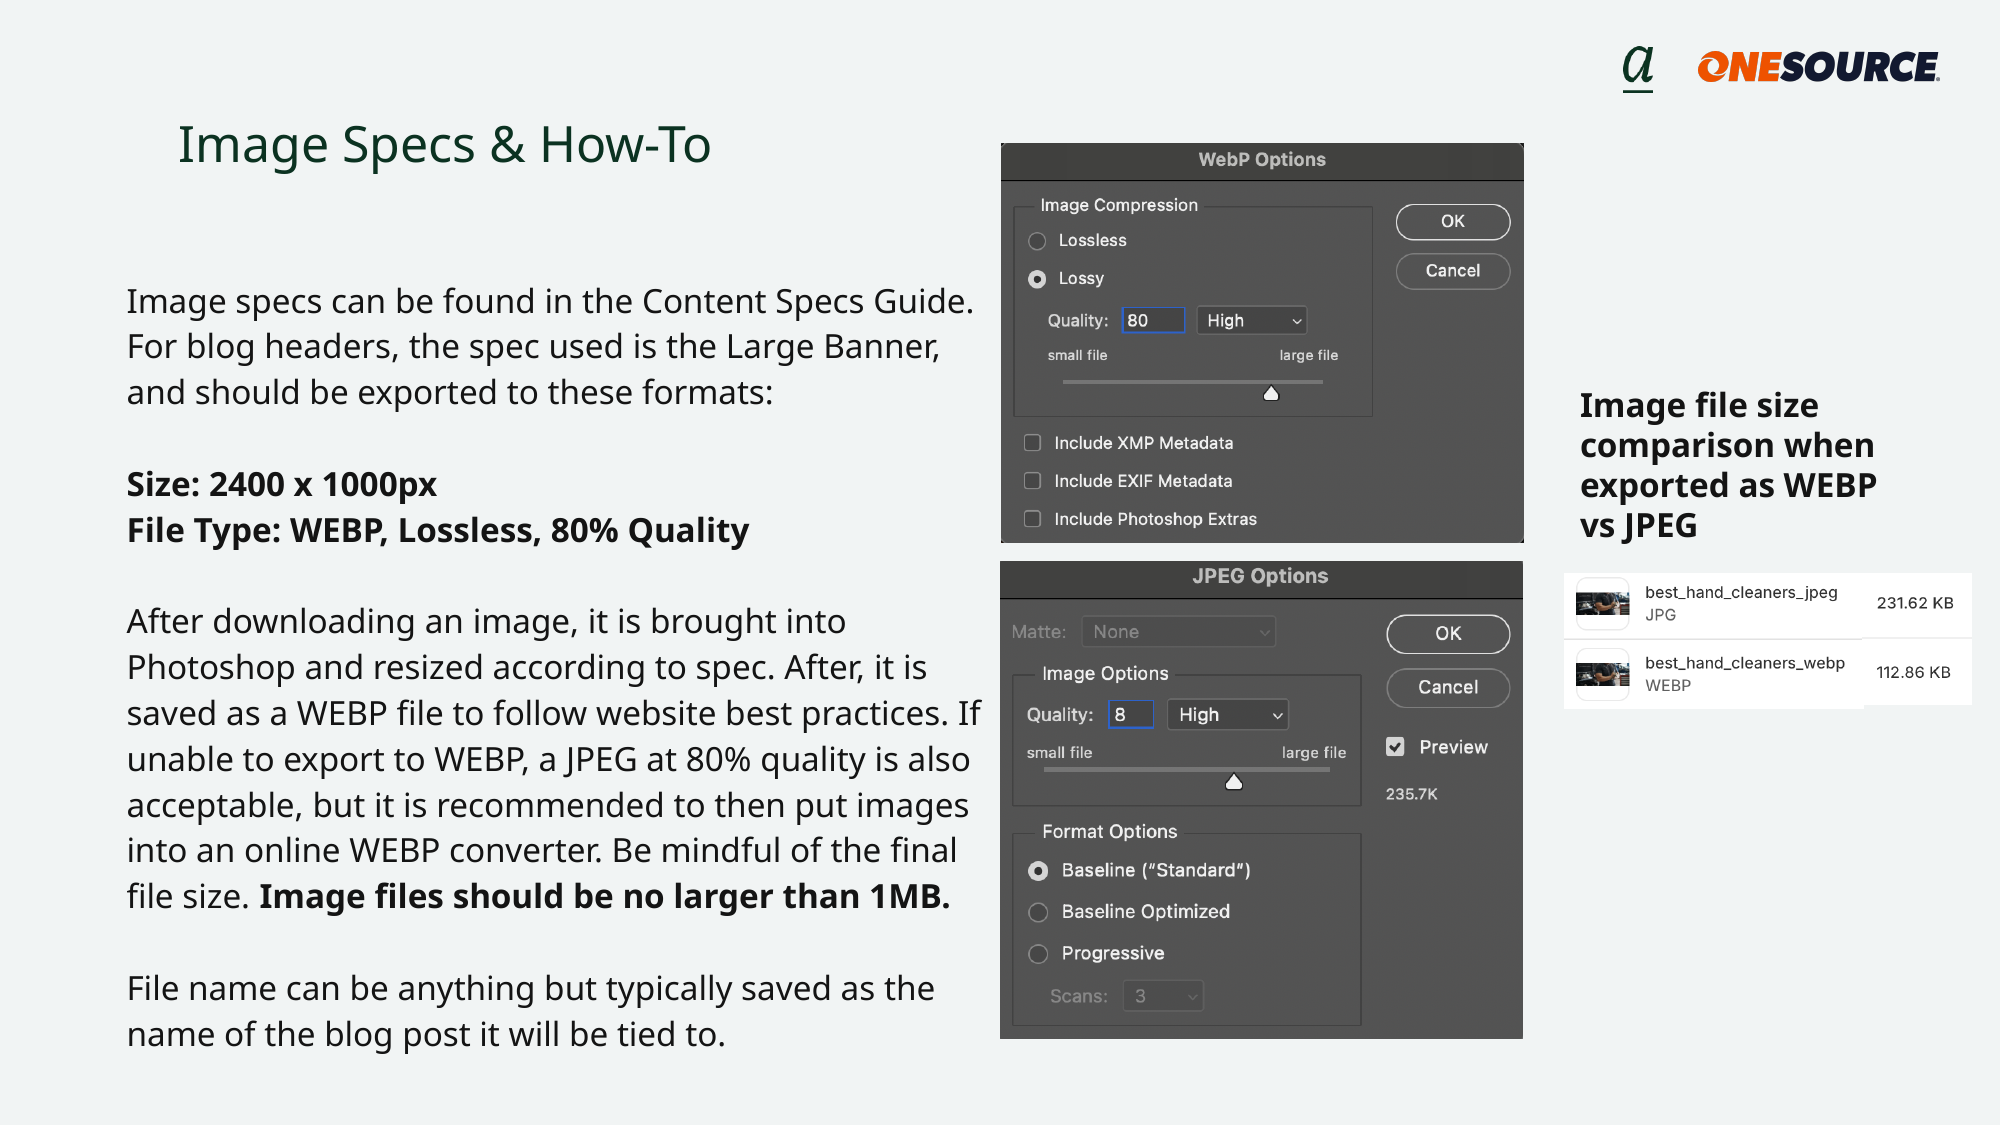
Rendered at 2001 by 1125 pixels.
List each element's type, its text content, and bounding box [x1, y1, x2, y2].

text_box Image Specs & How-To [163, 104, 993, 183]
picture [1000, 561, 1523, 1040]
picture [1563, 572, 1972, 709]
text_box Image specs can be found in the Content Specs Guide. For blog headers, the spec used is the Large Banner, and should be exported to these formats: Size: 2400 x 1000px File Type: WEBP, Lossless, 80% Quality After downloading an image, it is brought into Photoshop and resized according to spec. After, it is saved as a WEBP file to follow website best practices. If unable to export to WEBP, a JPEG at 80% quality is also acceptable, but it is recommended to then put images into an online WEBP converter. Be mindful of the final file size. Image files should be no larger than 1MB. File name can be anything but typically saved as the name of the blog post it will be tied to. [111, 266, 999, 1059]
picture [1622, 46, 1654, 94]
text_box Image file size comparison when exported as WEBP vs JPEG [1564, 376, 1901, 552]
picture [1000, 143, 1524, 544]
picture [1698, 50, 1941, 83]
